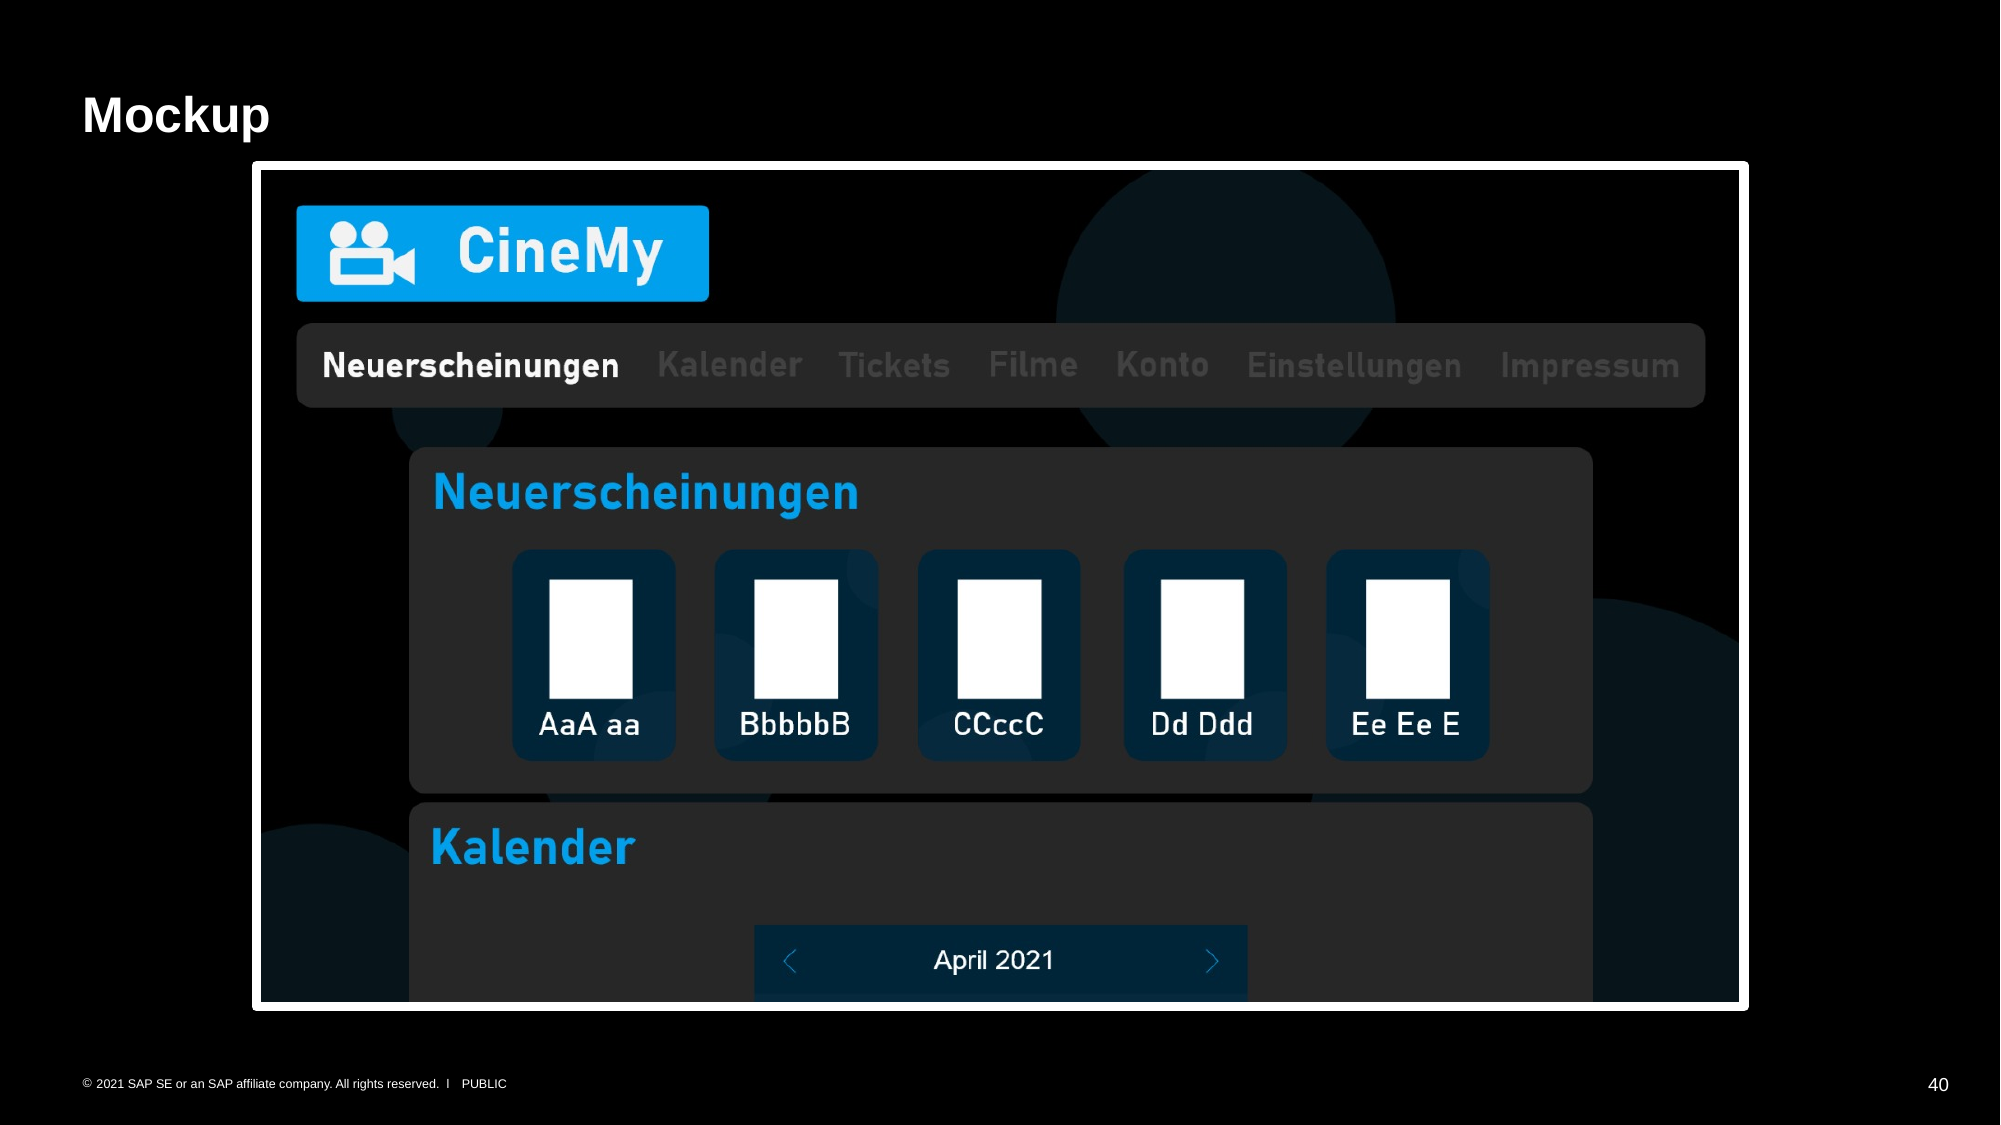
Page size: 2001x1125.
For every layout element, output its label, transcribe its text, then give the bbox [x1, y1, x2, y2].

picture [260, 170, 1740, 1003]
title Mockup [82, 82, 1918, 144]
